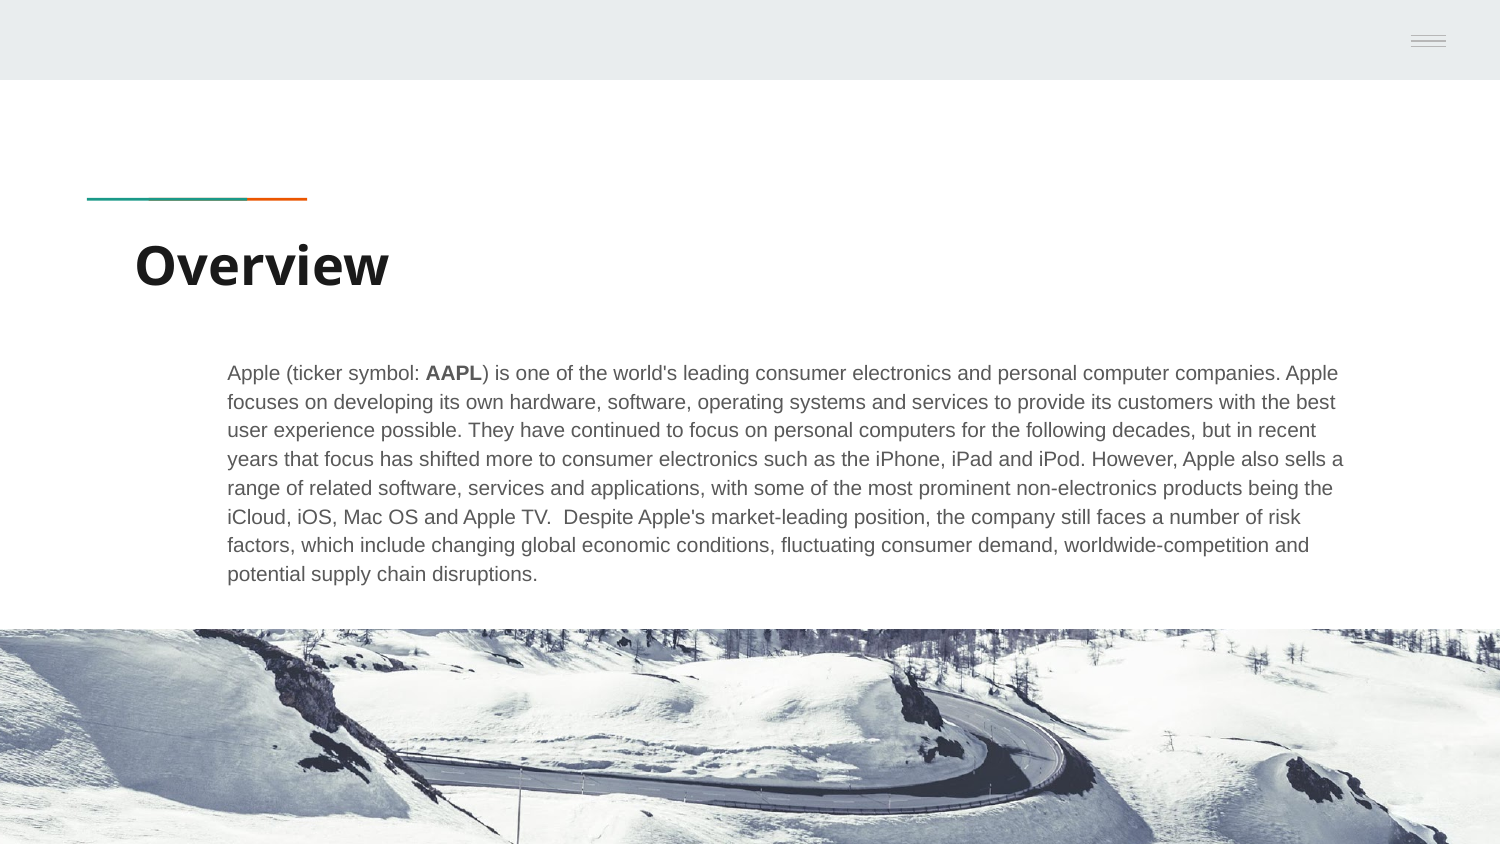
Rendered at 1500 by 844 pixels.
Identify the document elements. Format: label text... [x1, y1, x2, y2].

picture [0, 628, 1500, 844]
list Apple (ticker symbol: AAPL) is one of the world's leading consumer electronics and personal computer companies. Apple focuses on developing its own hardware, software, operating systems and services to provide its customers with the best user experience possible. They have continued to focus on personal computers for the following decades, but in recent years that focus has shifted more to consumer electronics such as the iPhone, iPad and iPod. However, Apple also sells a range of related software, services and applications, with some of the most prominent non-electronics products being the iCloud, iOS, Mac OS and Apple TV. Despite Apple's market-leading position, the company still faces a number of risk factors, which include changing global economic conditions, fluctuating consumer demand, worldwide-competition and potential supply chain disruptions. [212, 341, 1381, 615]
title Overview [119, 216, 1381, 305]
